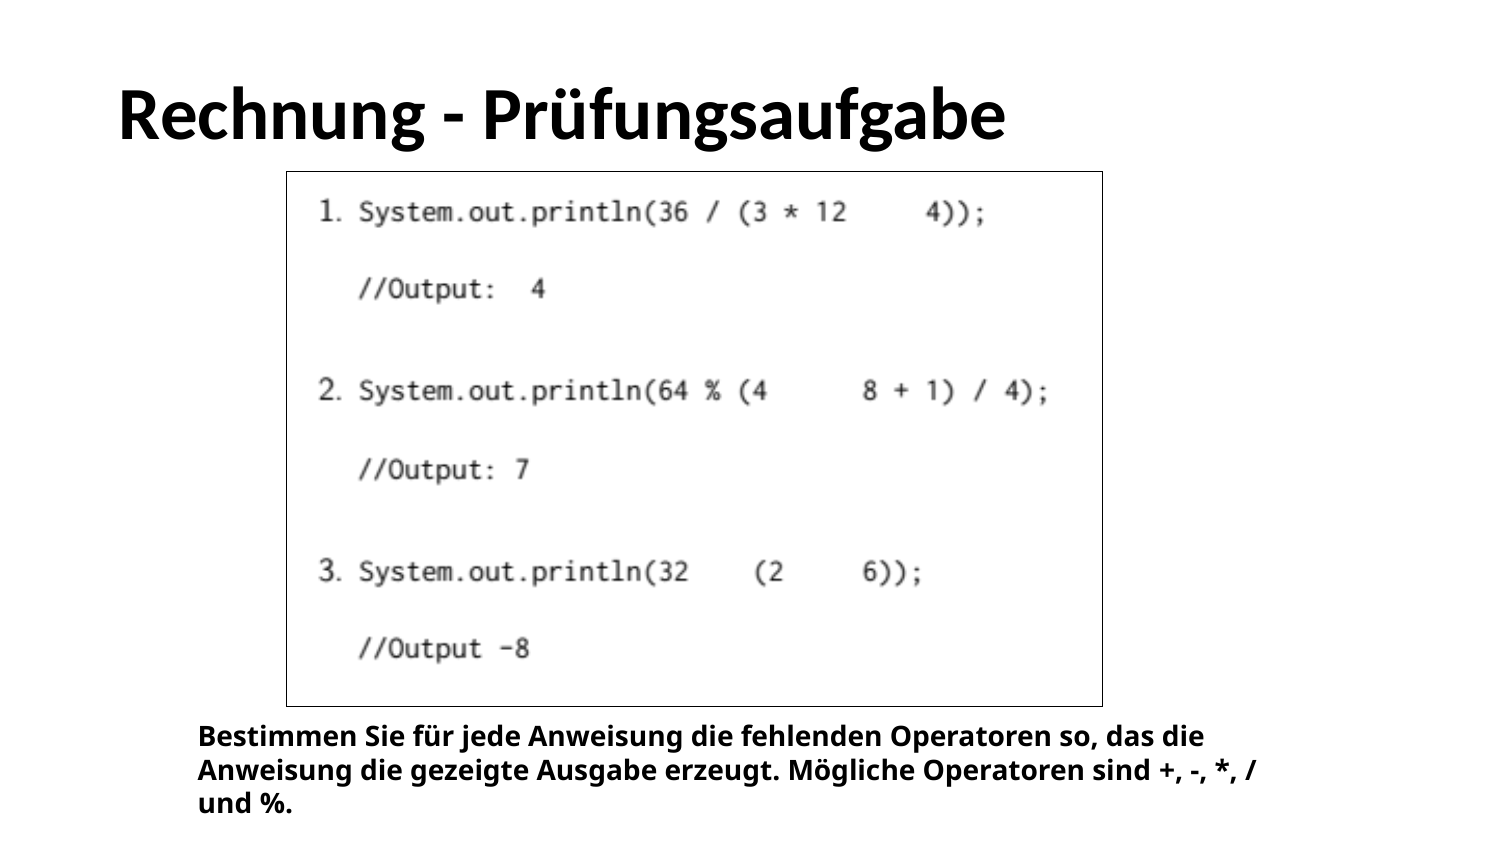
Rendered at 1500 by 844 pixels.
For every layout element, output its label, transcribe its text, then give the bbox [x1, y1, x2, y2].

text_box Bestimmen Sie für jede Anweisung die fehlenden Operatoren so, das die Anweisung die gezeigte Ausgabe erzeugt. Mögliche Operatoren sind +, -, *, / und %. [182, 711, 1317, 827]
title Rechnung - Prüfungsaufgabe [103, 17, 1285, 201]
picture [285, 170, 1103, 707]
